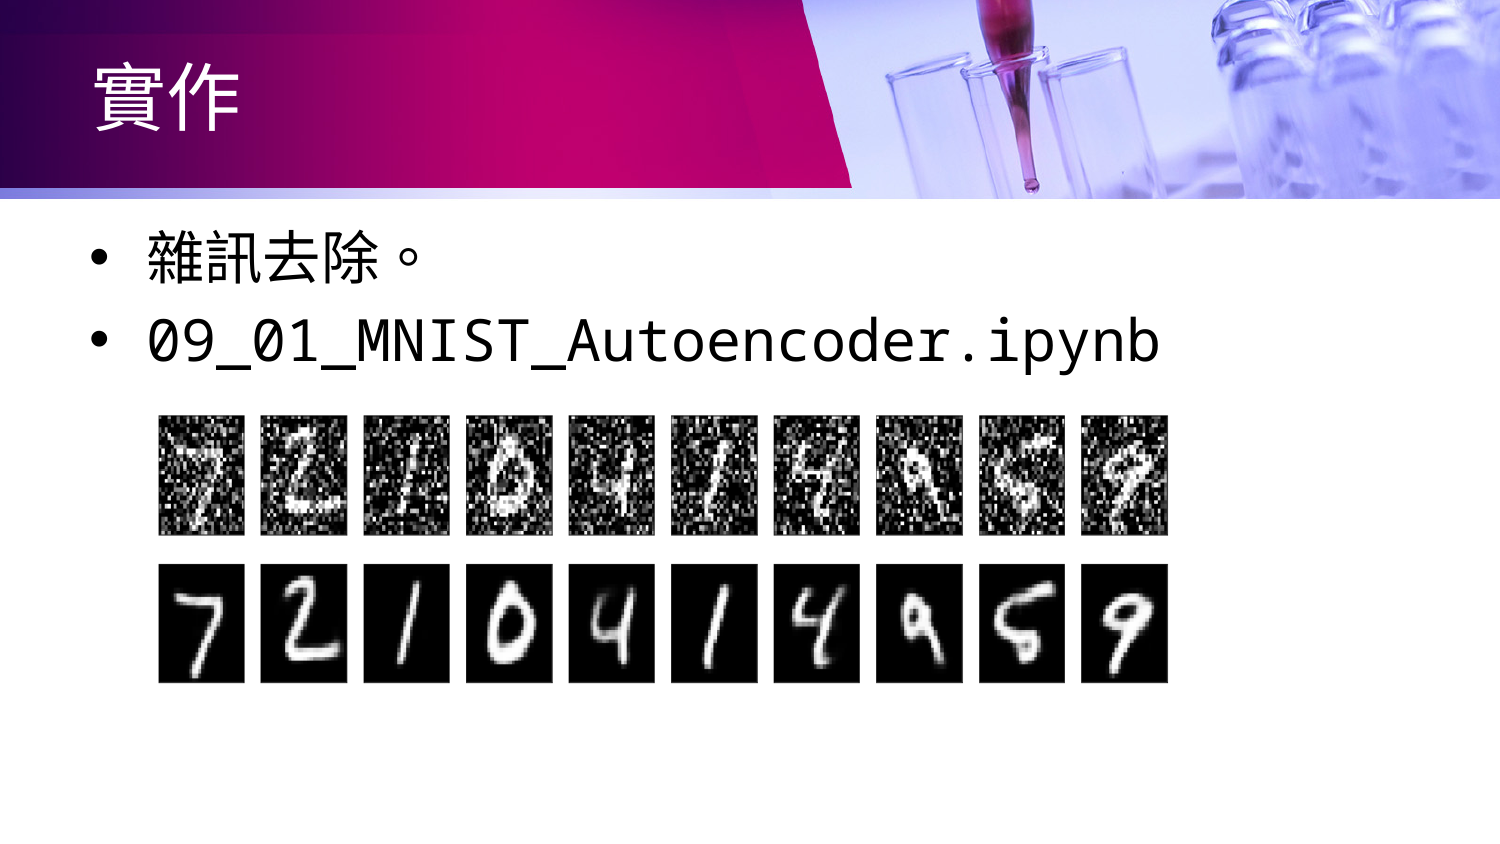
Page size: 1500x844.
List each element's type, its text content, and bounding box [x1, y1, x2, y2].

picture [0, 0, 1500, 844]
list 雜訊去除。 09_01_MNIST_Autoencoder.ipynb [74, 214, 1428, 781]
title 實作 [76, 33, 1431, 159]
